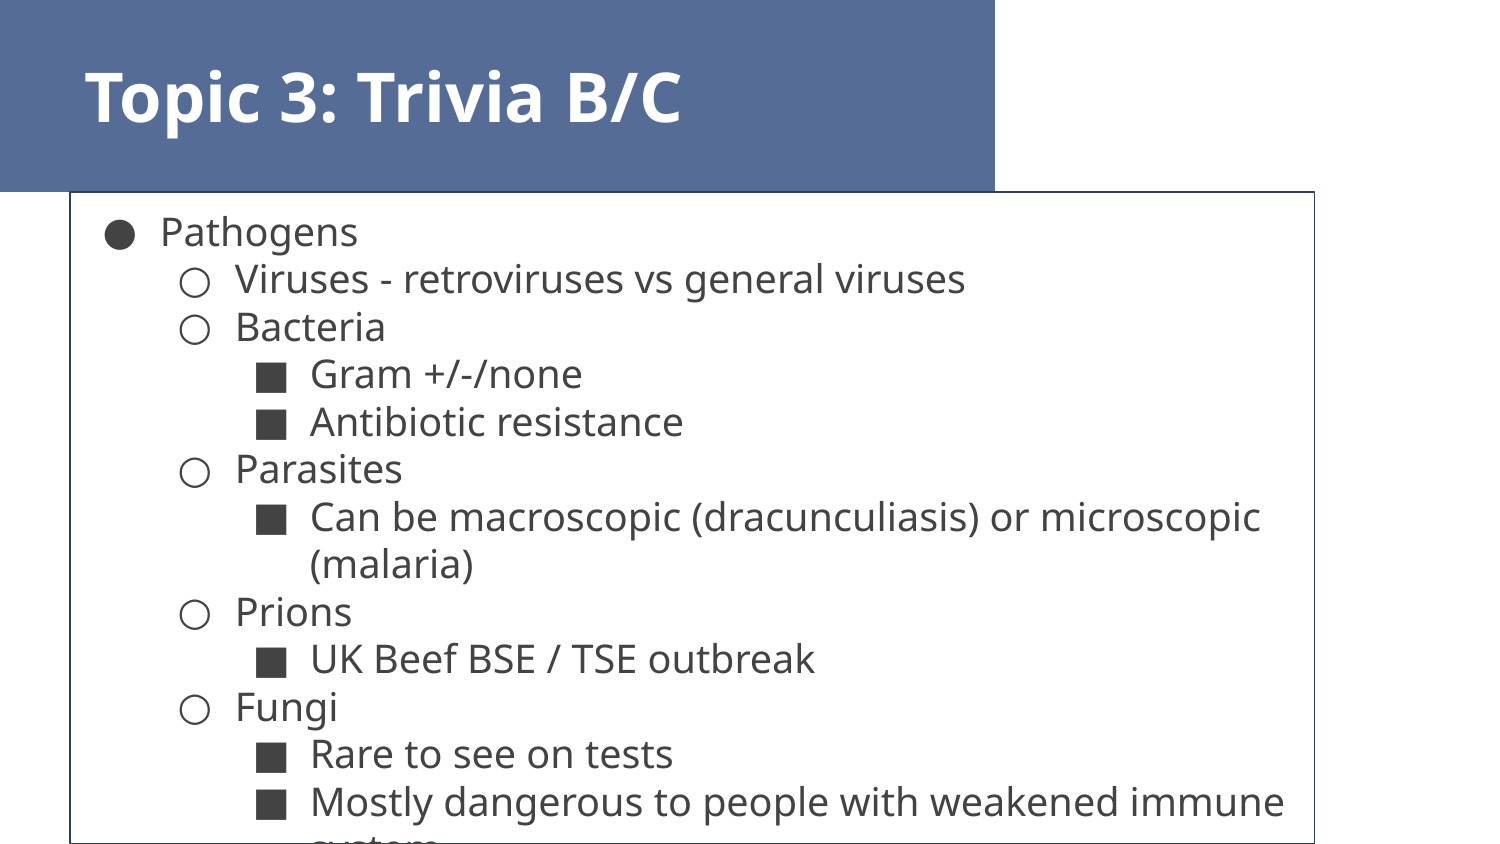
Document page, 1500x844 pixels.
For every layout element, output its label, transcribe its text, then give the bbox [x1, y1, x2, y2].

text_box [0, 0, 995, 192]
text_box Pathogens Viruses - retroviruses vs general viruses Bacteria Gram +/-/none Antibiotic resistance Parasites Can be macroscopic (dracunculiasis) or microscopic (malaria) Prions UK Beef BSE / TSE outbreak Fungi Rare to see on tests Mostly dangerous to people with weakened immune system [69, 191, 1315, 844]
title Topic 3: Trivia B/C [69, 39, 824, 191]
